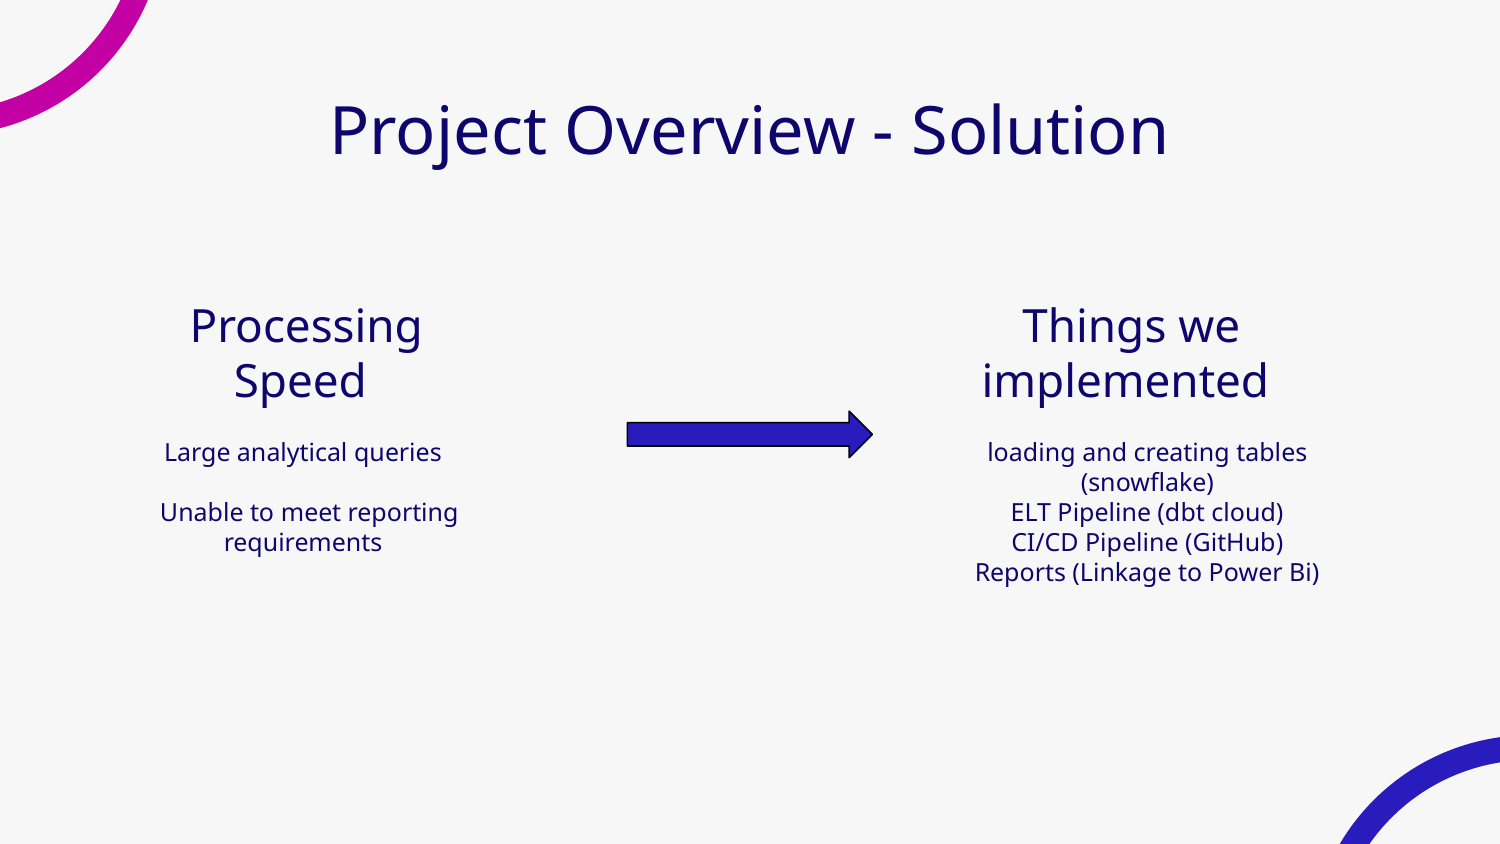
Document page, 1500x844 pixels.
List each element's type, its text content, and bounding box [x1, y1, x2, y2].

subtitle Things we implemented [941, 343, 1321, 421]
title Project Overview - Solution [118, 72, 1382, 167]
subtitle Large analytical queries Unable to meet reporting requirements [116, 421, 496, 681]
subtitle loading and creating tables (snowflake) ELT Pipeline (dbt cloud) CI/CD Pipeline (GitHub) Reports (Linkage to Power Bi) [911, 421, 1383, 681]
subtitle Processing Speed [116, 343, 496, 421]
text_box [627, 411, 873, 458]
